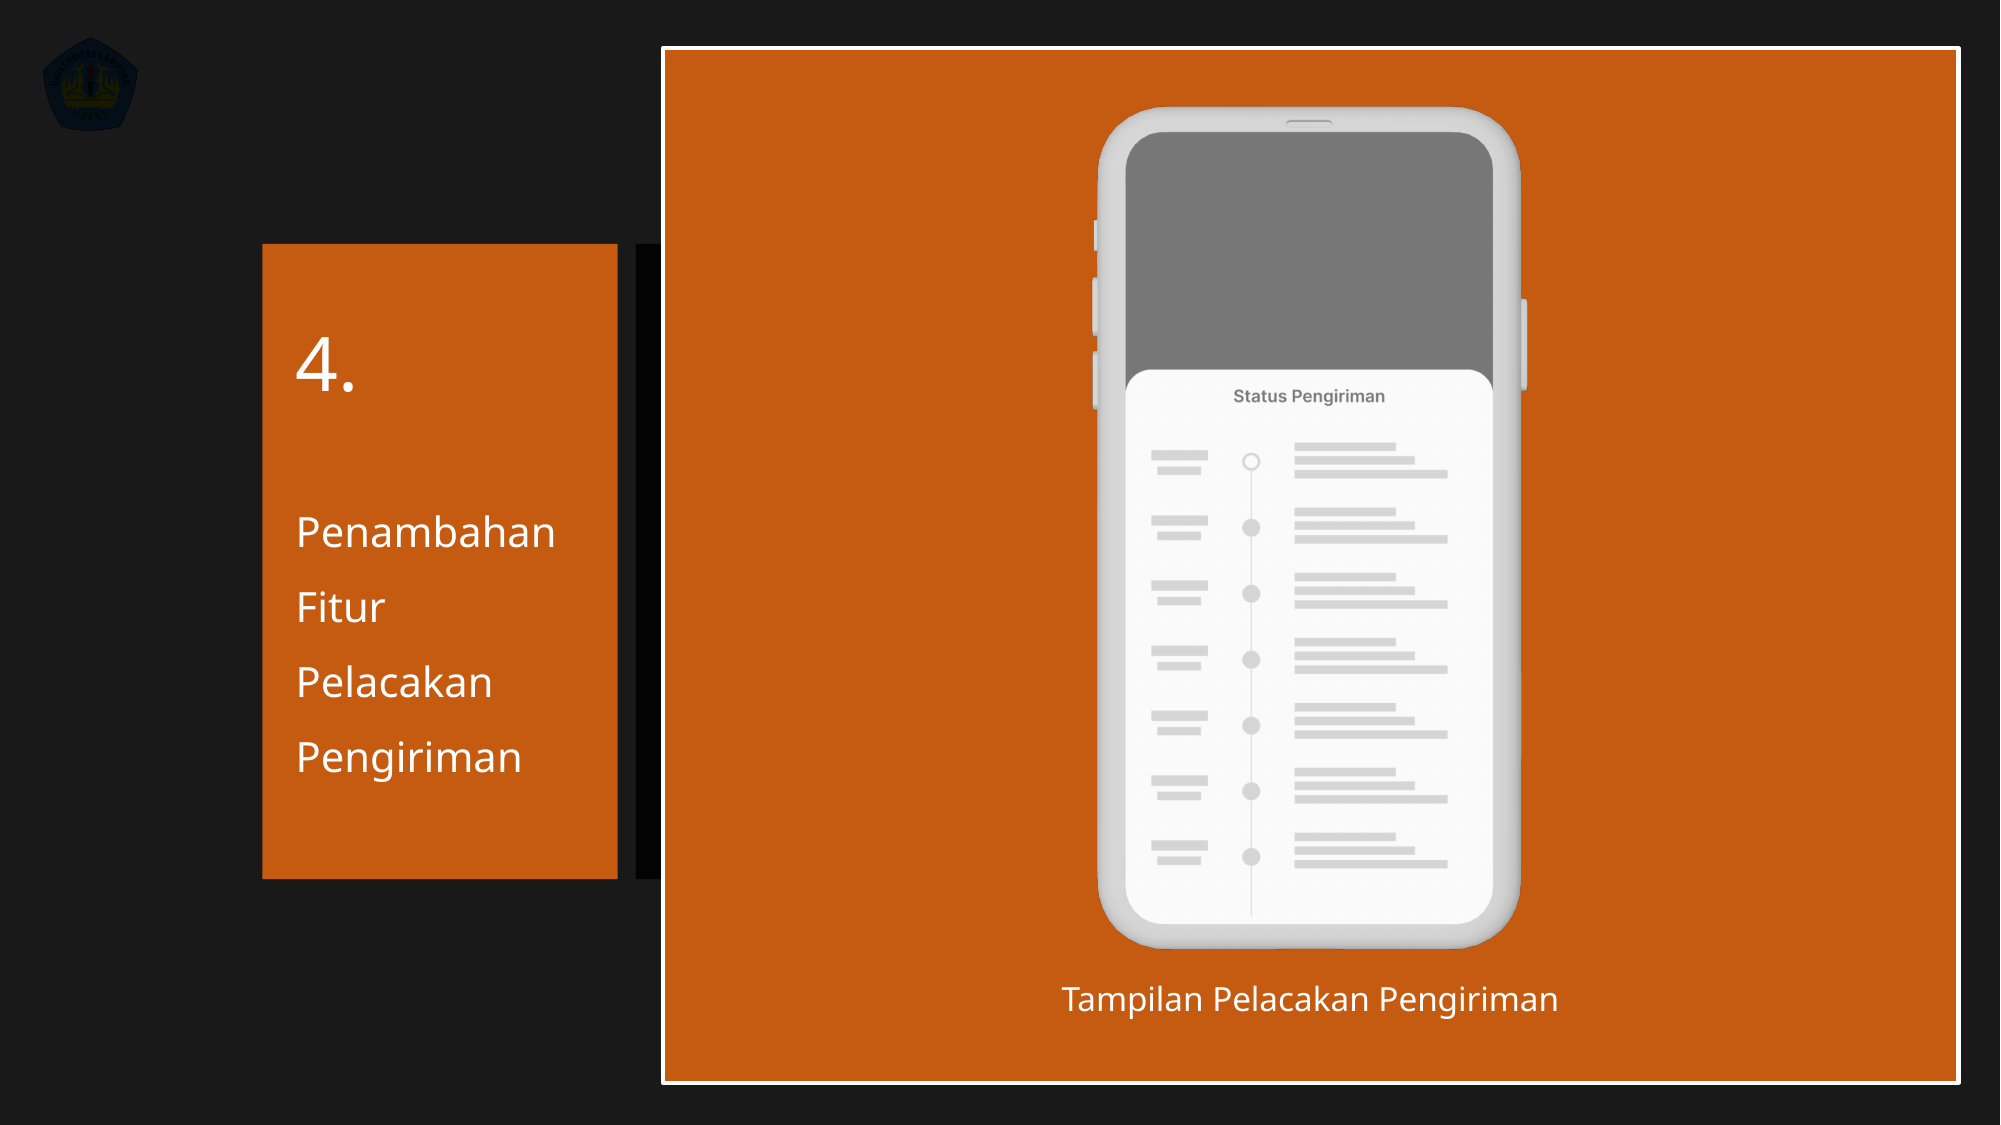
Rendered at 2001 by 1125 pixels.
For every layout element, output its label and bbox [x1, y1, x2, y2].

text_box [954, 93, 1667, 1038]
text_box [0, 0, 2000, 1125]
